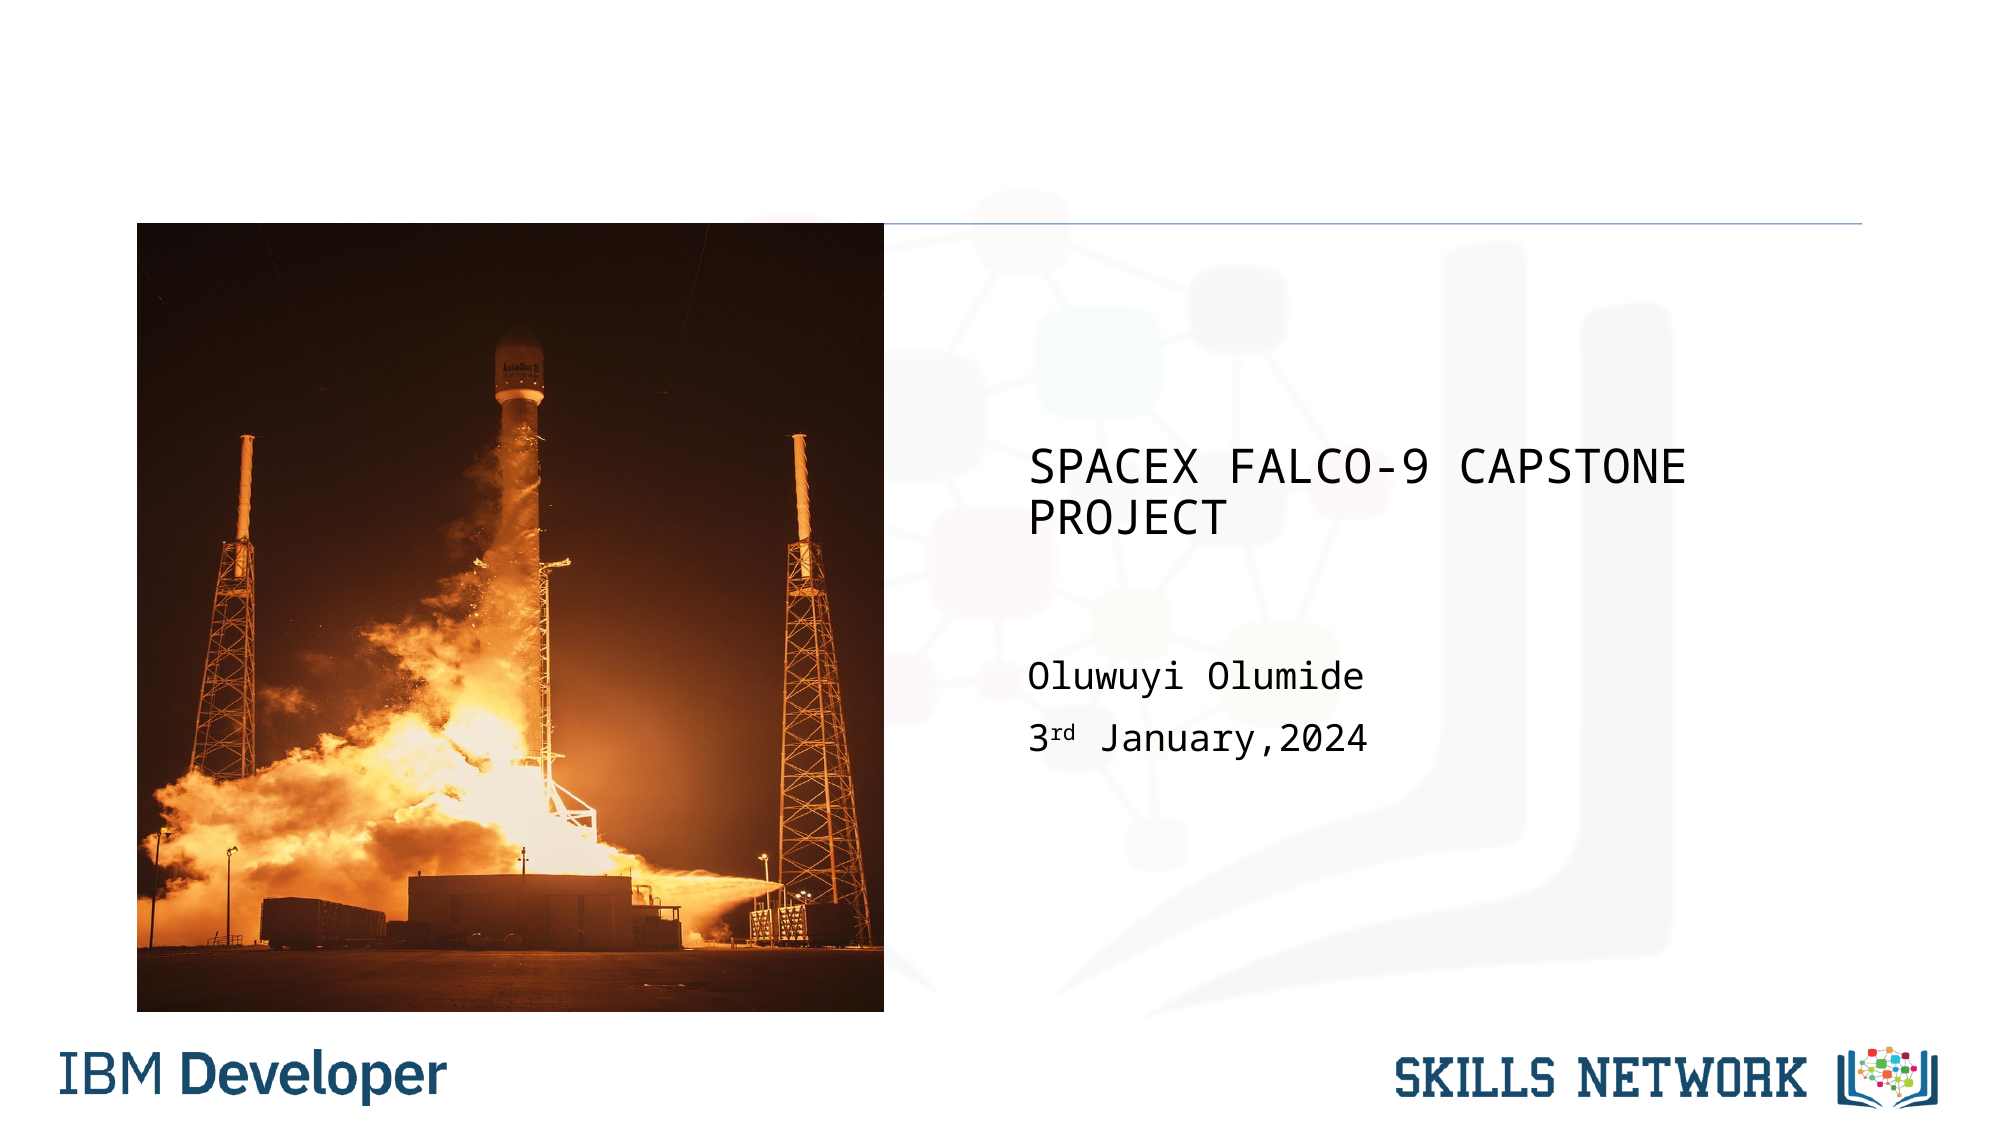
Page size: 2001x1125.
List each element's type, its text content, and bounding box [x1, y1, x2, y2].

title SPACEX FALCO-9 CAPSTONE PROJECT [1012, 384, 1863, 583]
list Oluwuyi Olumide 3rd January,2024 [1012, 583, 1863, 1014]
picture [1390, 1045, 1945, 1111]
picture [55, 1045, 459, 1108]
picture [137, 223, 884, 1012]
